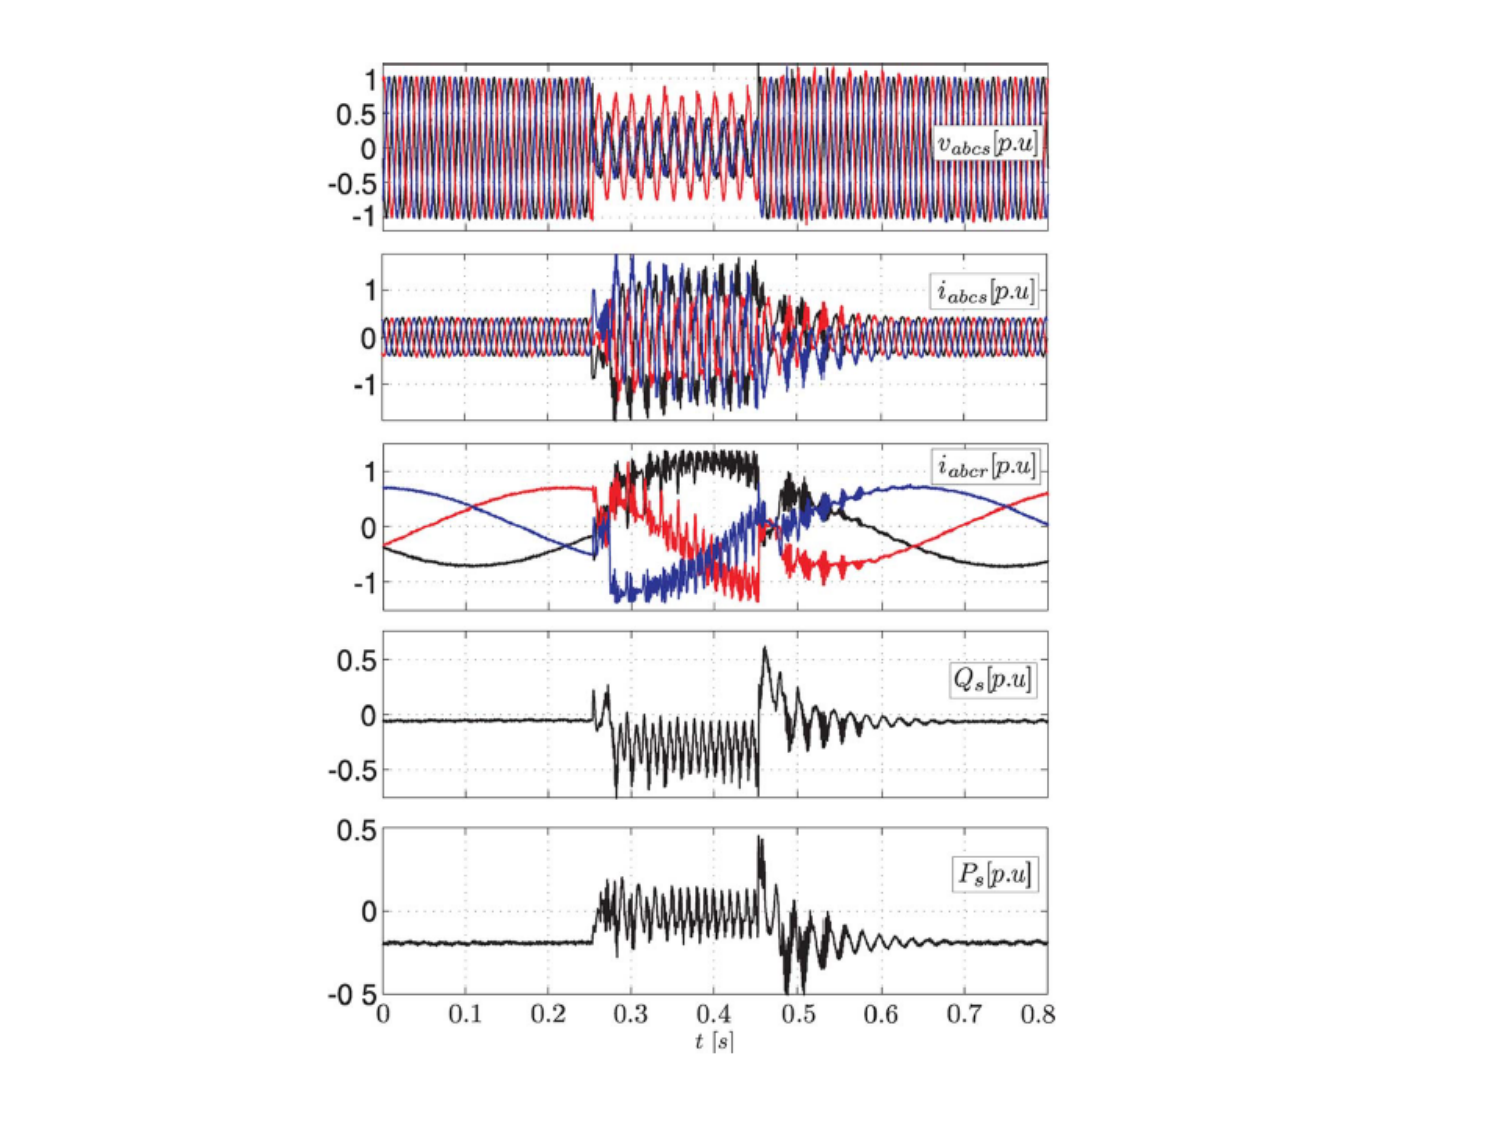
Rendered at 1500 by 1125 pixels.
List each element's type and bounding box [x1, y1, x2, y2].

picture [289, 30, 1096, 1066]
